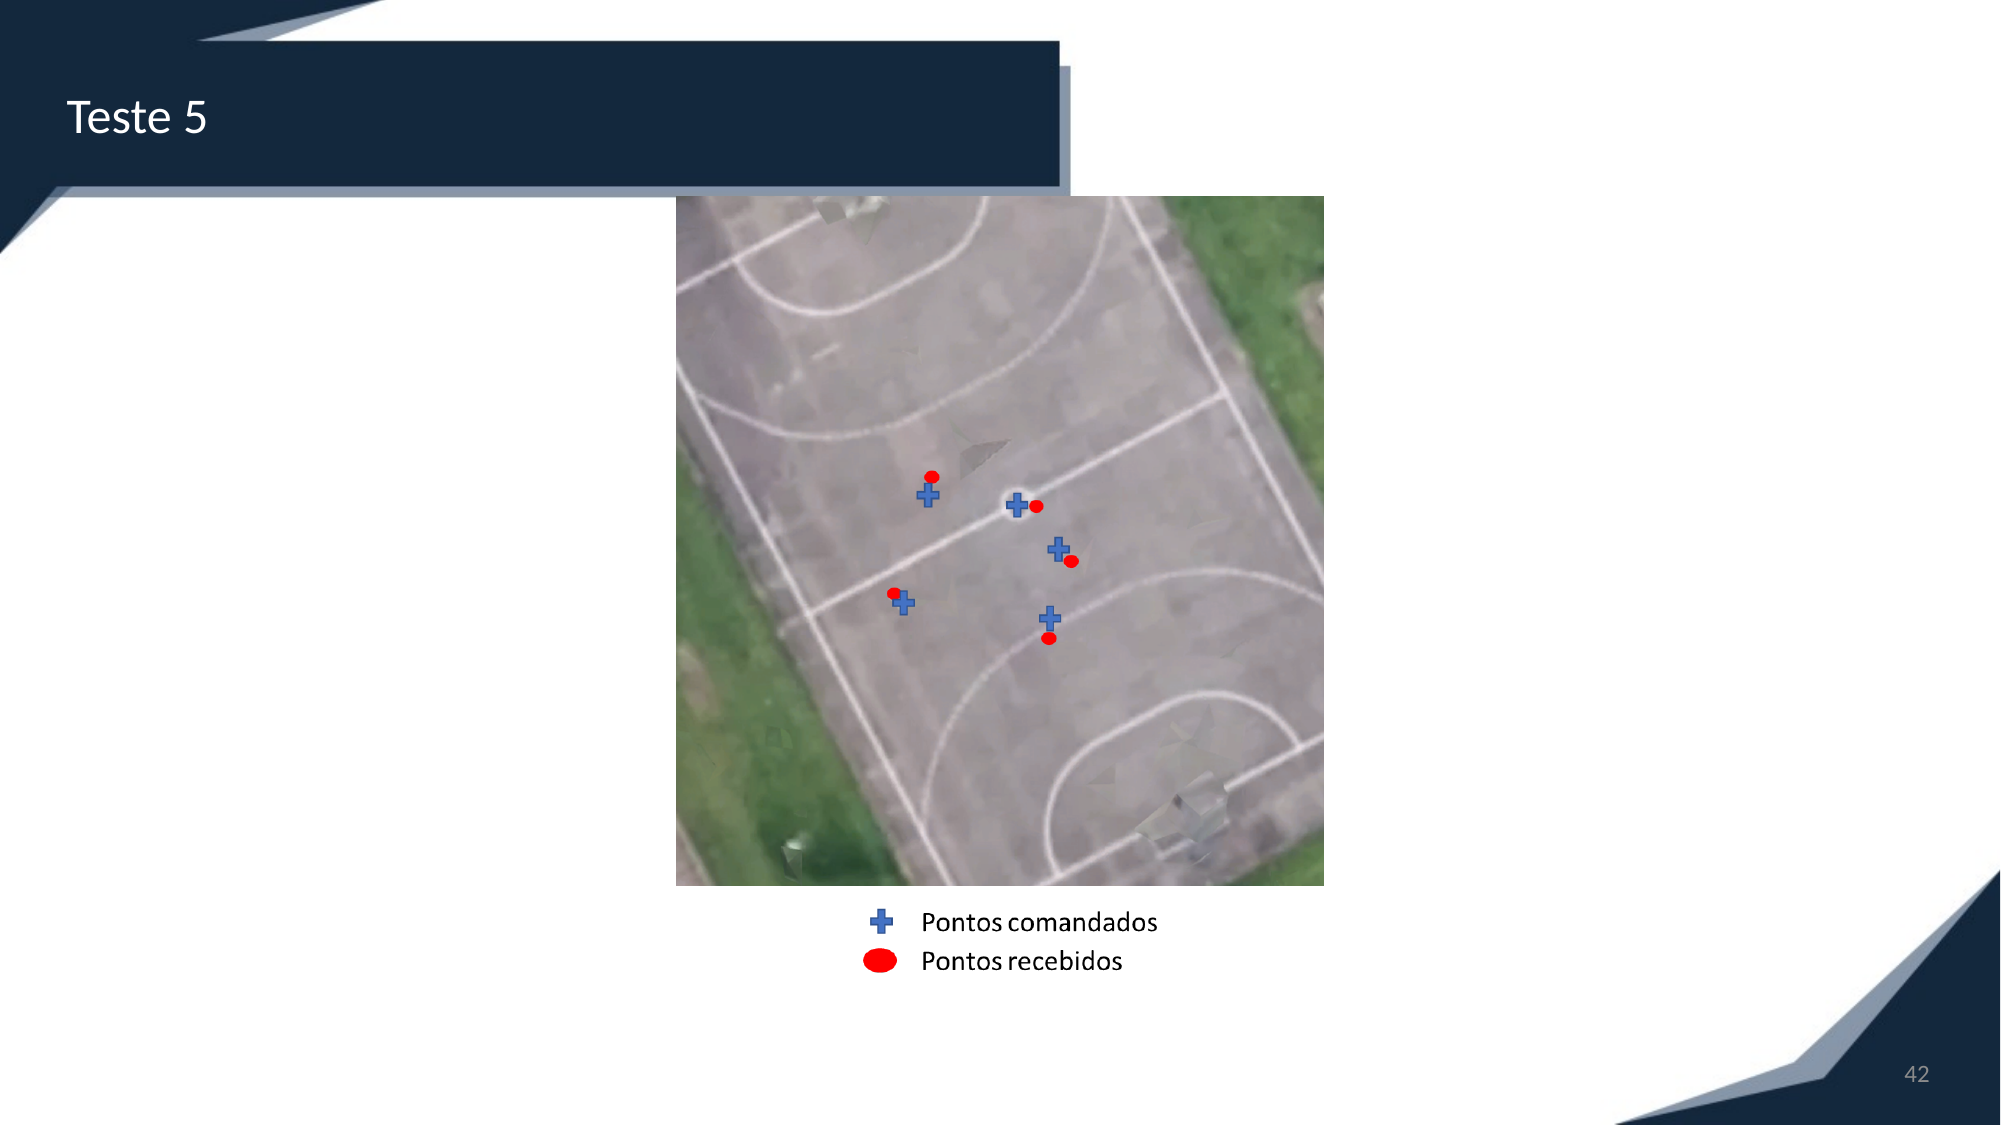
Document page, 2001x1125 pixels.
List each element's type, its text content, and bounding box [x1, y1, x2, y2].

text_box Teste 5 [19, 42, 1059, 185]
slide_number 42 [1478, 1042, 1945, 1103]
picture [0, 0, 2001, 1125]
